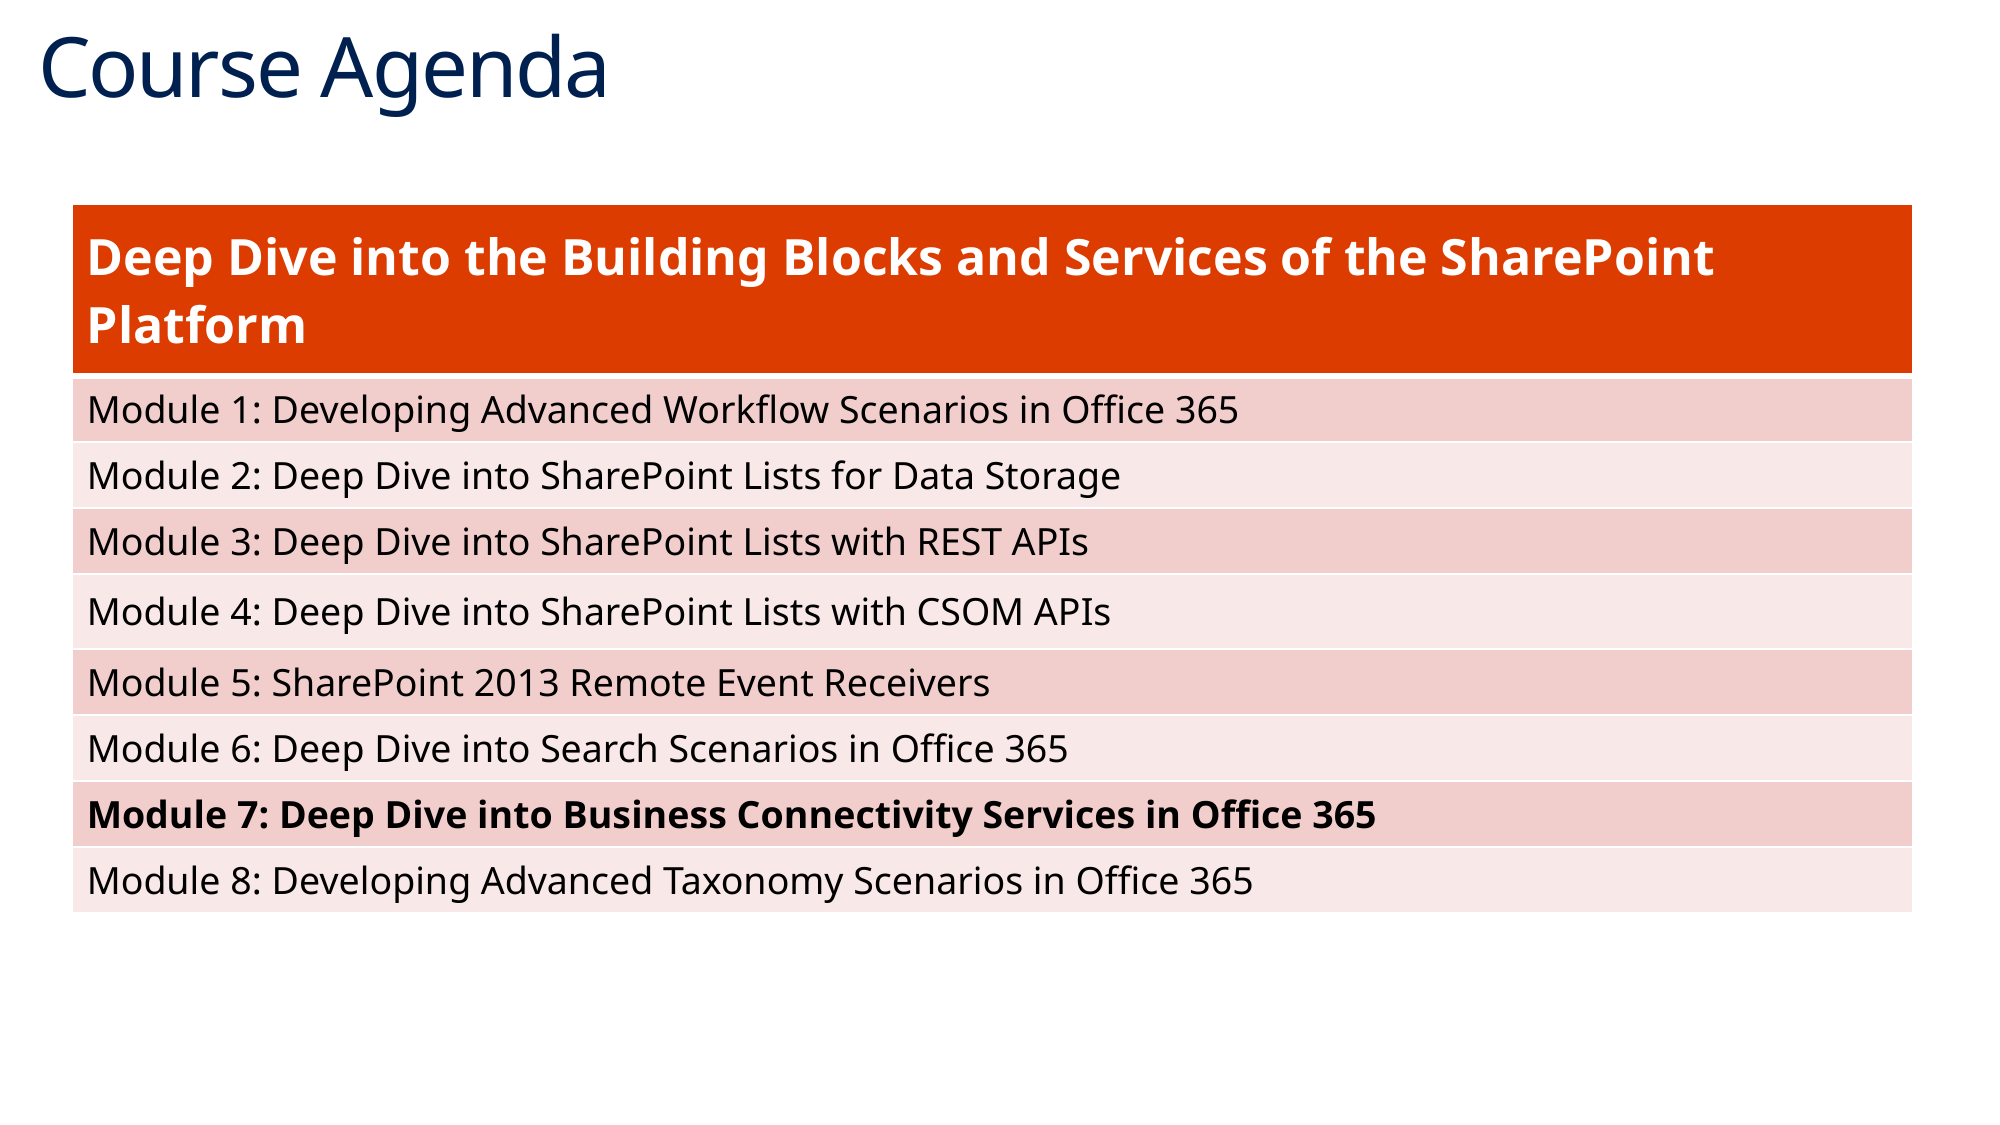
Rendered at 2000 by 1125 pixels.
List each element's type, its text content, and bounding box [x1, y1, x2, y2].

table_cell Module 1: Developing Advanced Workflow Scenarios in Office 365 [73, 379, 1912, 441]
table_cell Module 3: Deep Dive into SharePoint Lists with REST APIs [73, 509, 1912, 573]
table_cell Module 2: Deep Dive into SharePoint Lists for Data Storage [73, 443, 1912, 507]
table_cell Module 8: Developing Advanced Taxonomy Scenarios in Office 365 [73, 848, 1912, 912]
table_cell Module 4: Deep Dive into SharePoint Lists with CSOM APIs [73, 575, 1912, 648]
title Course Agenda [38, 25, 1962, 224]
table_header Deep Dive into the Building Blocks and Services of the SharePoint Platform [73, 205, 1912, 373]
table_cell Module 6: Deep Dive into Search Scenarios in Office 365 [73, 716, 1912, 780]
table_cell Module 5: SharePoint 2013 Remote Event Receivers [73, 650, 1912, 714]
table_cell Module 7: Deep Dive into Business Connectivity Services in Office 365 [73, 782, 1912, 846]
